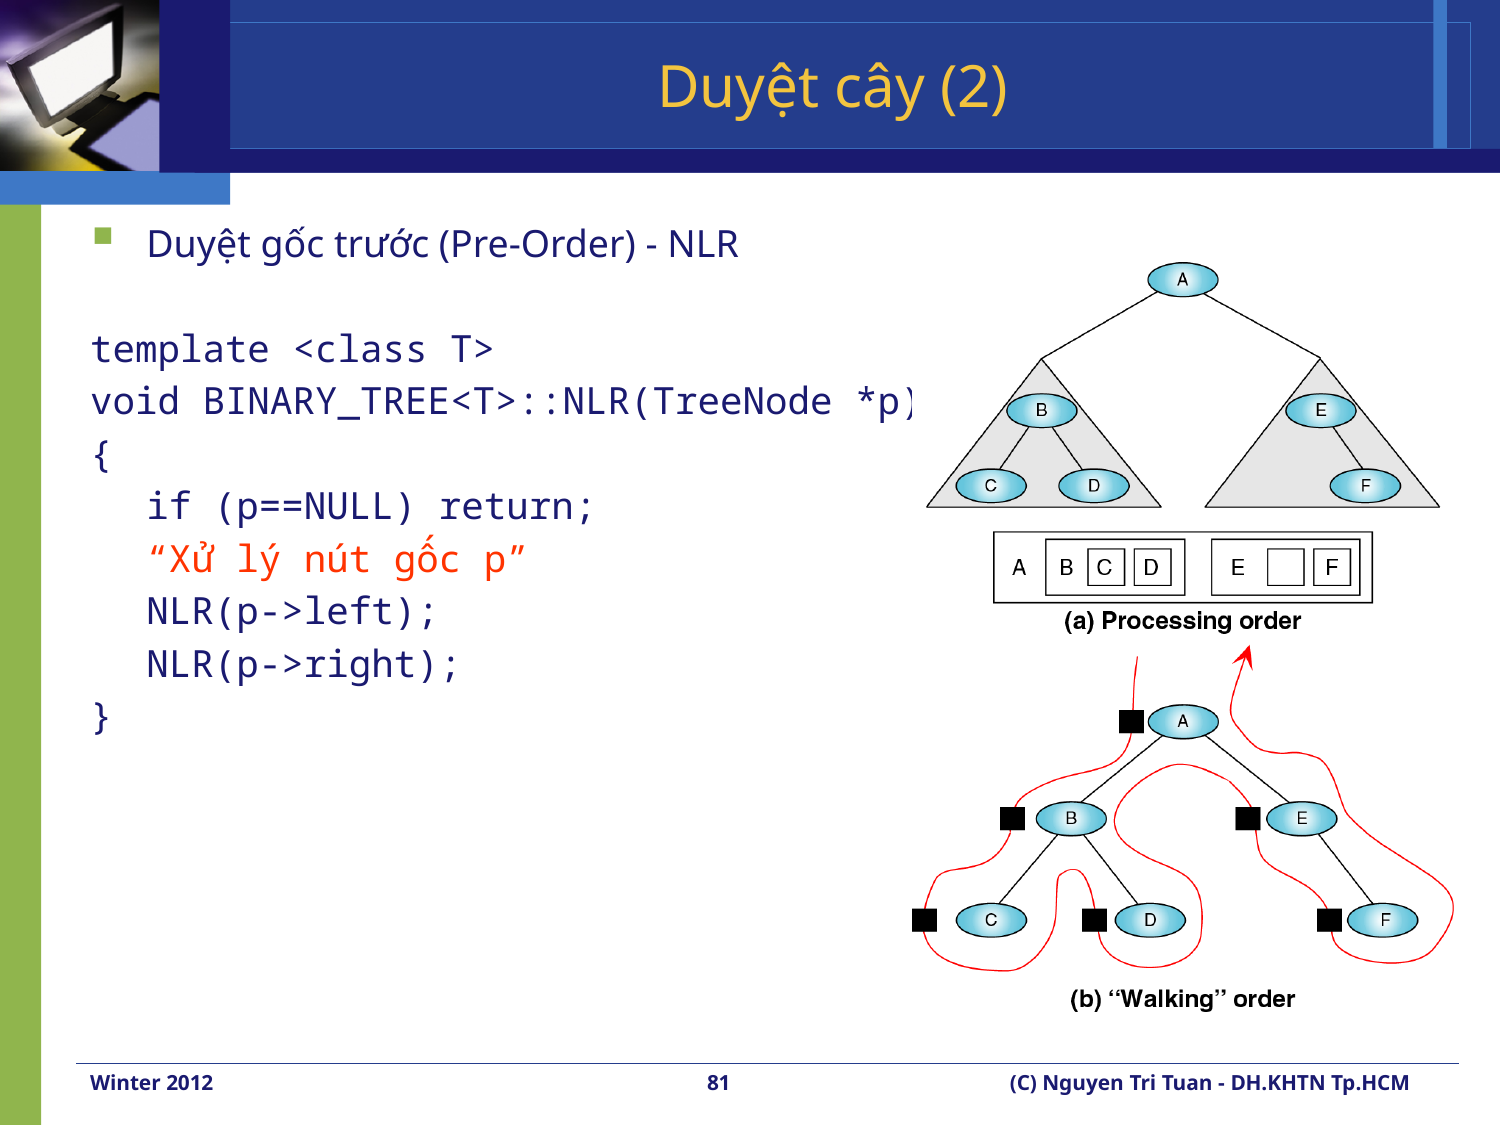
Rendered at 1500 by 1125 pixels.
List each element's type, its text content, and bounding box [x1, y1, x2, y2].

slide_number 81 [599, 1074, 838, 1125]
footer (C) Nguyen Tri Tuan - DH.KHTN Tp.HCM [887, 1062, 1426, 1125]
picture [0, 0, 159, 171]
list Duyệt gốc trước (Pre-Order) - NLR template <class T> void BINARY_TREE<T>::NLR(TreeNode *p) { if (p==NULL) return; “Xử lý nút gốc p” NLR(p->left); NLR(p->right); } [75, 212, 1425, 1074]
slide_number Winter 2012 [74, 1062, 426, 1125]
title Duyệt cây (2) [225, 38, 1441, 131]
picture [912, 262, 1454, 1013]
